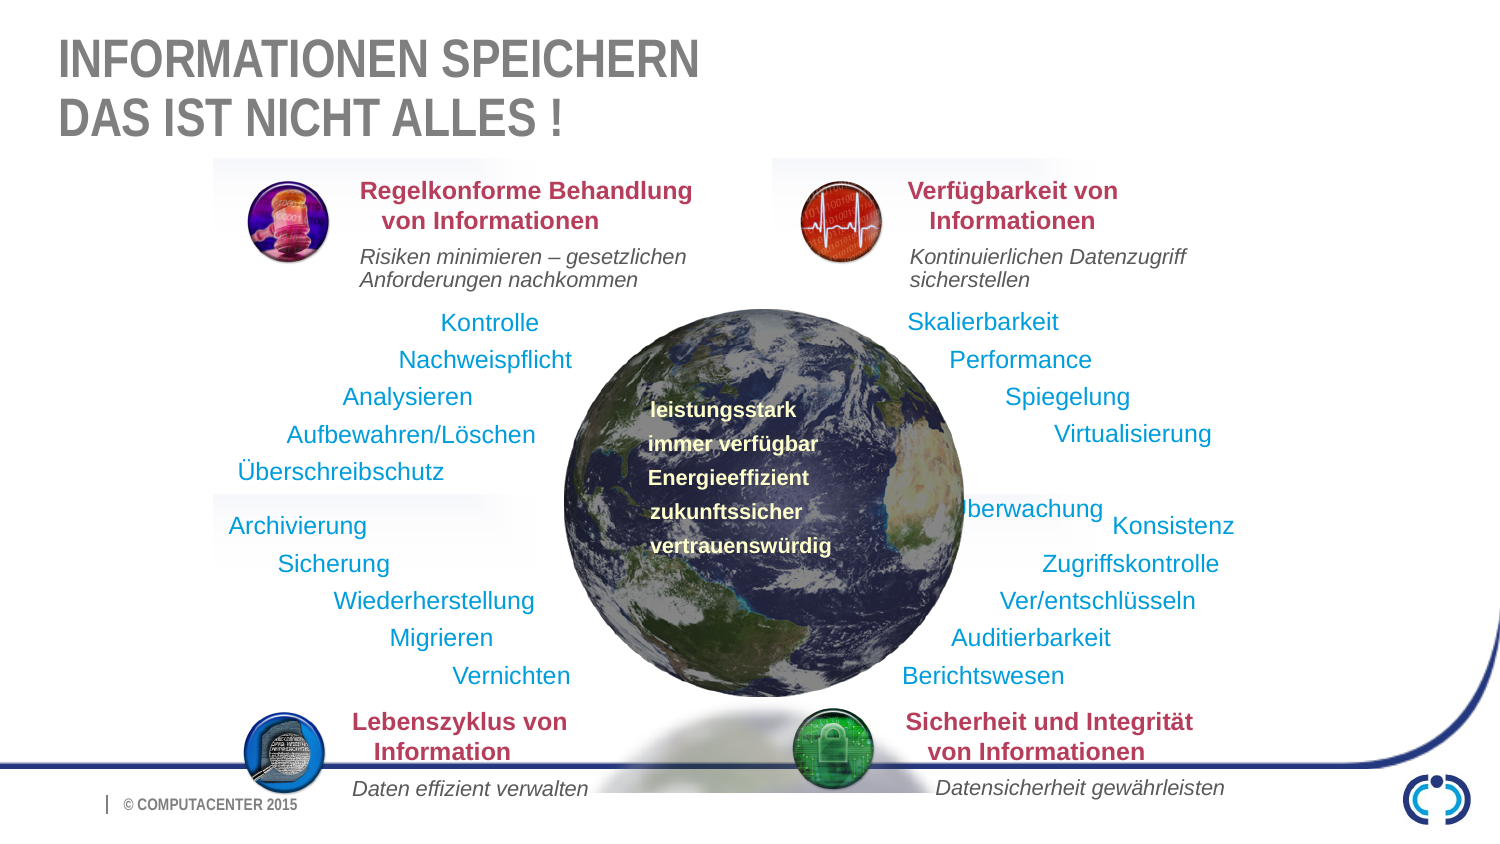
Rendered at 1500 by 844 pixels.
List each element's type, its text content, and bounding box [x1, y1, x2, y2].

picture [1401, 773, 1472, 827]
text_box Kontrolle Nachweispflicht Analysieren Aufbewahren/Löschen Überschreibschutz [222, 291, 715, 493]
text_box [213, 697, 702, 814]
text_box [213, 158, 702, 478]
text_box Skalierbarkeit Performance Spiegelung Virtualisierung Überwachung [878, 290, 1269, 478]
picture [972, 506, 977, 515]
title Informationen speichern Das ist nicht alles ! [46, 0, 1336, 154]
text_box Konsistenz Zugriffskontrolle Ver/entschlüsseln Auditierbarkeit Berichtswesen [980, 494, 1269, 697]
text_box Daten effizient verwalten [337, 770, 654, 809]
text_box [772, 158, 1260, 299]
picture [246, 180, 331, 265]
picture [799, 180, 884, 266]
text_box Archivierung Sicherung Wiederherstellung Migrieren Vernichten [213, 494, 532, 697]
text_box Verfügbarkeit von Informationen [892, 167, 1251, 242]
picture [241, 711, 327, 796]
text_box Regelkonforme Behandlung von Informationen [345, 167, 741, 242]
text_box Lebenszyklus von Information [337, 697, 532, 770]
text_box Sicherheit und Integrität von Informationen [980, 697, 1258, 773]
text_box Datensicherheit gewährleisten [920, 769, 1251, 808]
text_box Kontinuierlichen Datenzugriff sicherstellen [895, 238, 1256, 290]
text_box Risiken minimieren – gesetzlichen Anforderungen nachkommen [345, 242, 731, 299]
text_box [772, 697, 1260, 814]
picture [532, 299, 980, 793]
